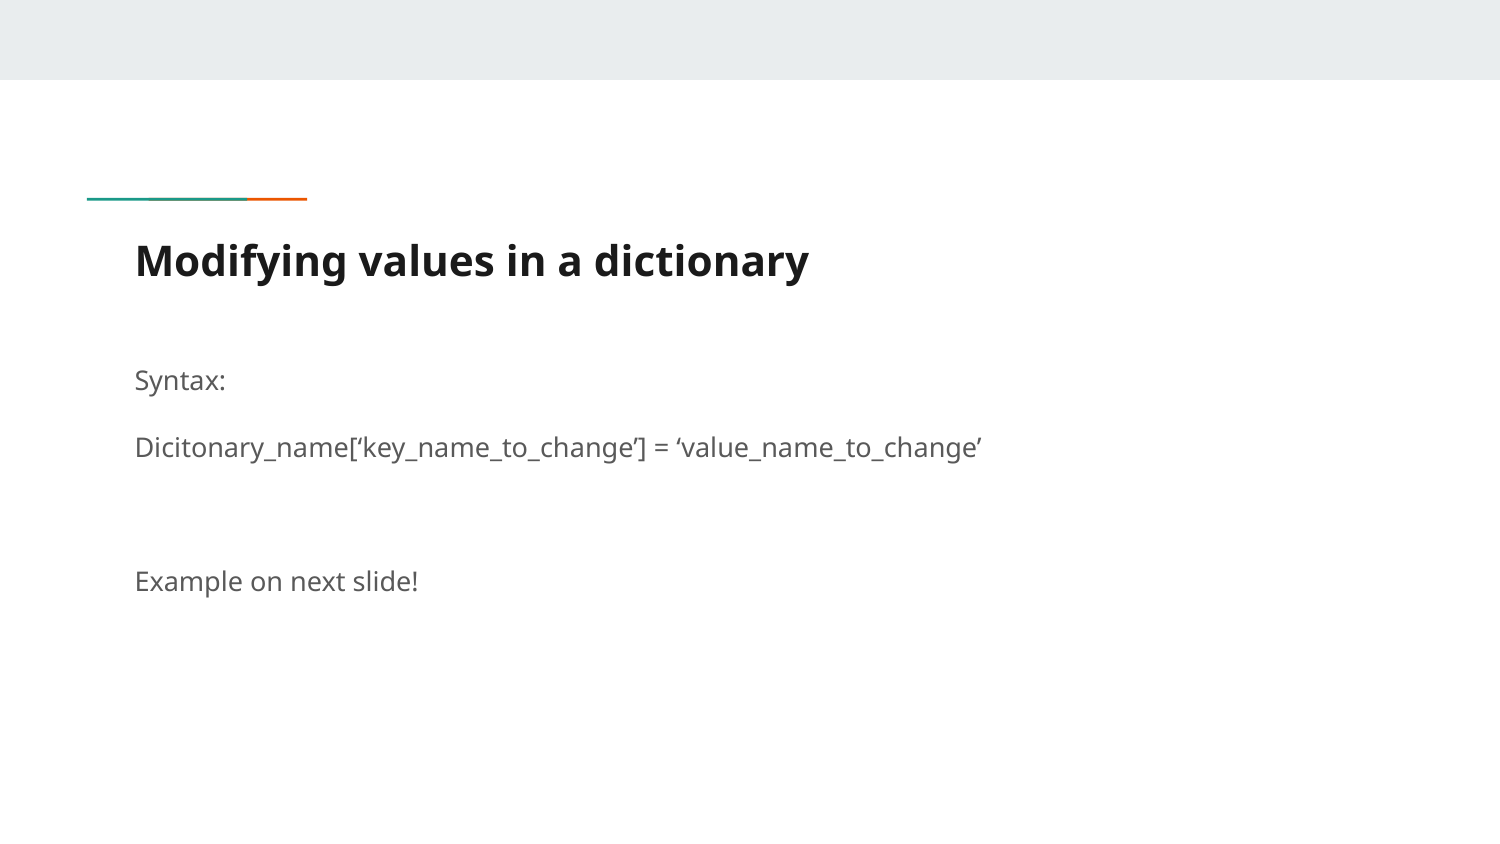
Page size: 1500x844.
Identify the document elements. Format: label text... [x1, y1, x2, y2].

title Modifying values in a dictionary [119, 216, 1381, 305]
list Syntax: Dicitonary_name[‘key_name_to_change’] = ‘value_name_to_change’ Example on next slide! [119, 341, 1381, 712]
